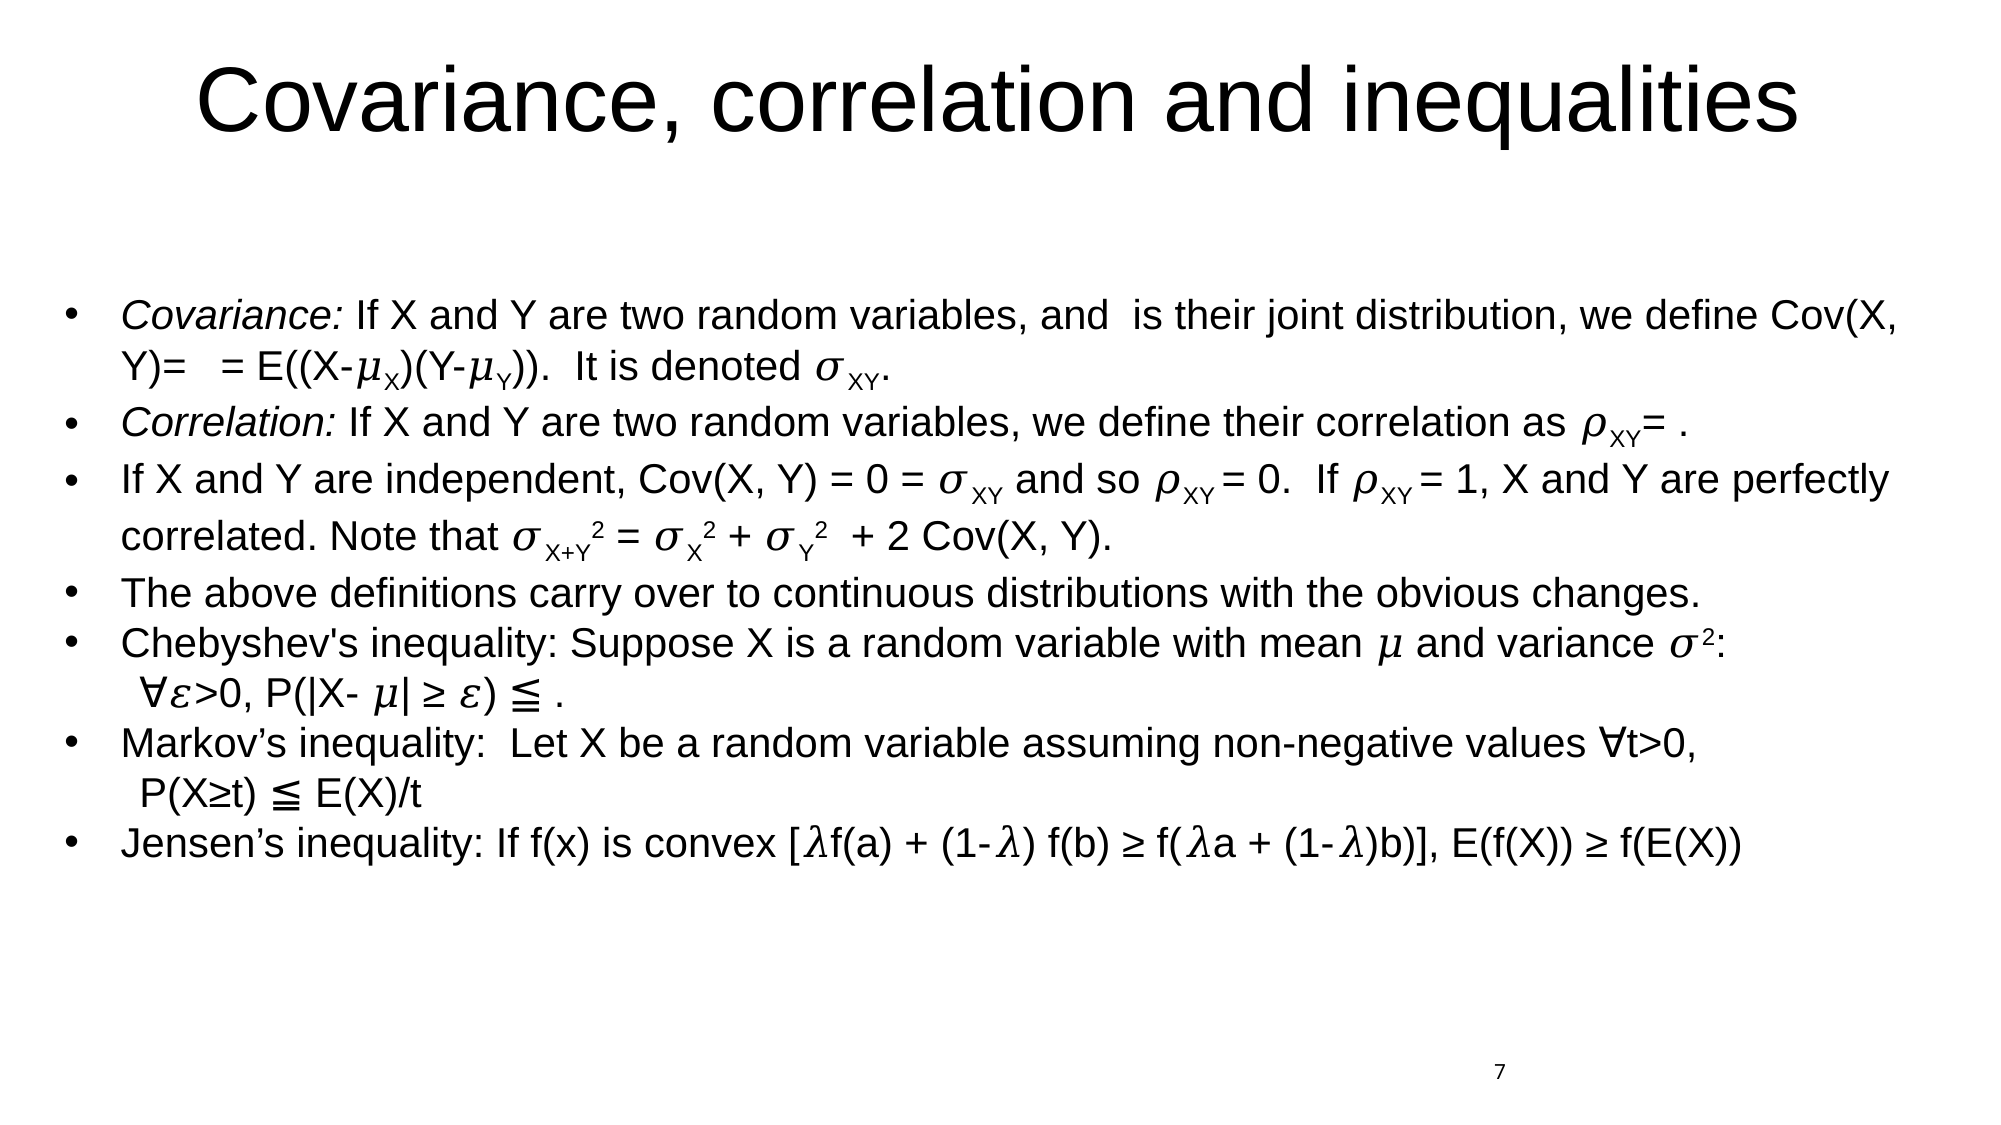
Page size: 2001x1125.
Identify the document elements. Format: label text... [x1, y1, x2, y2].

title Covariance, correlation and inequalities [69, 30, 1929, 173]
slide_number 7 [1325, 1042, 1675, 1103]
